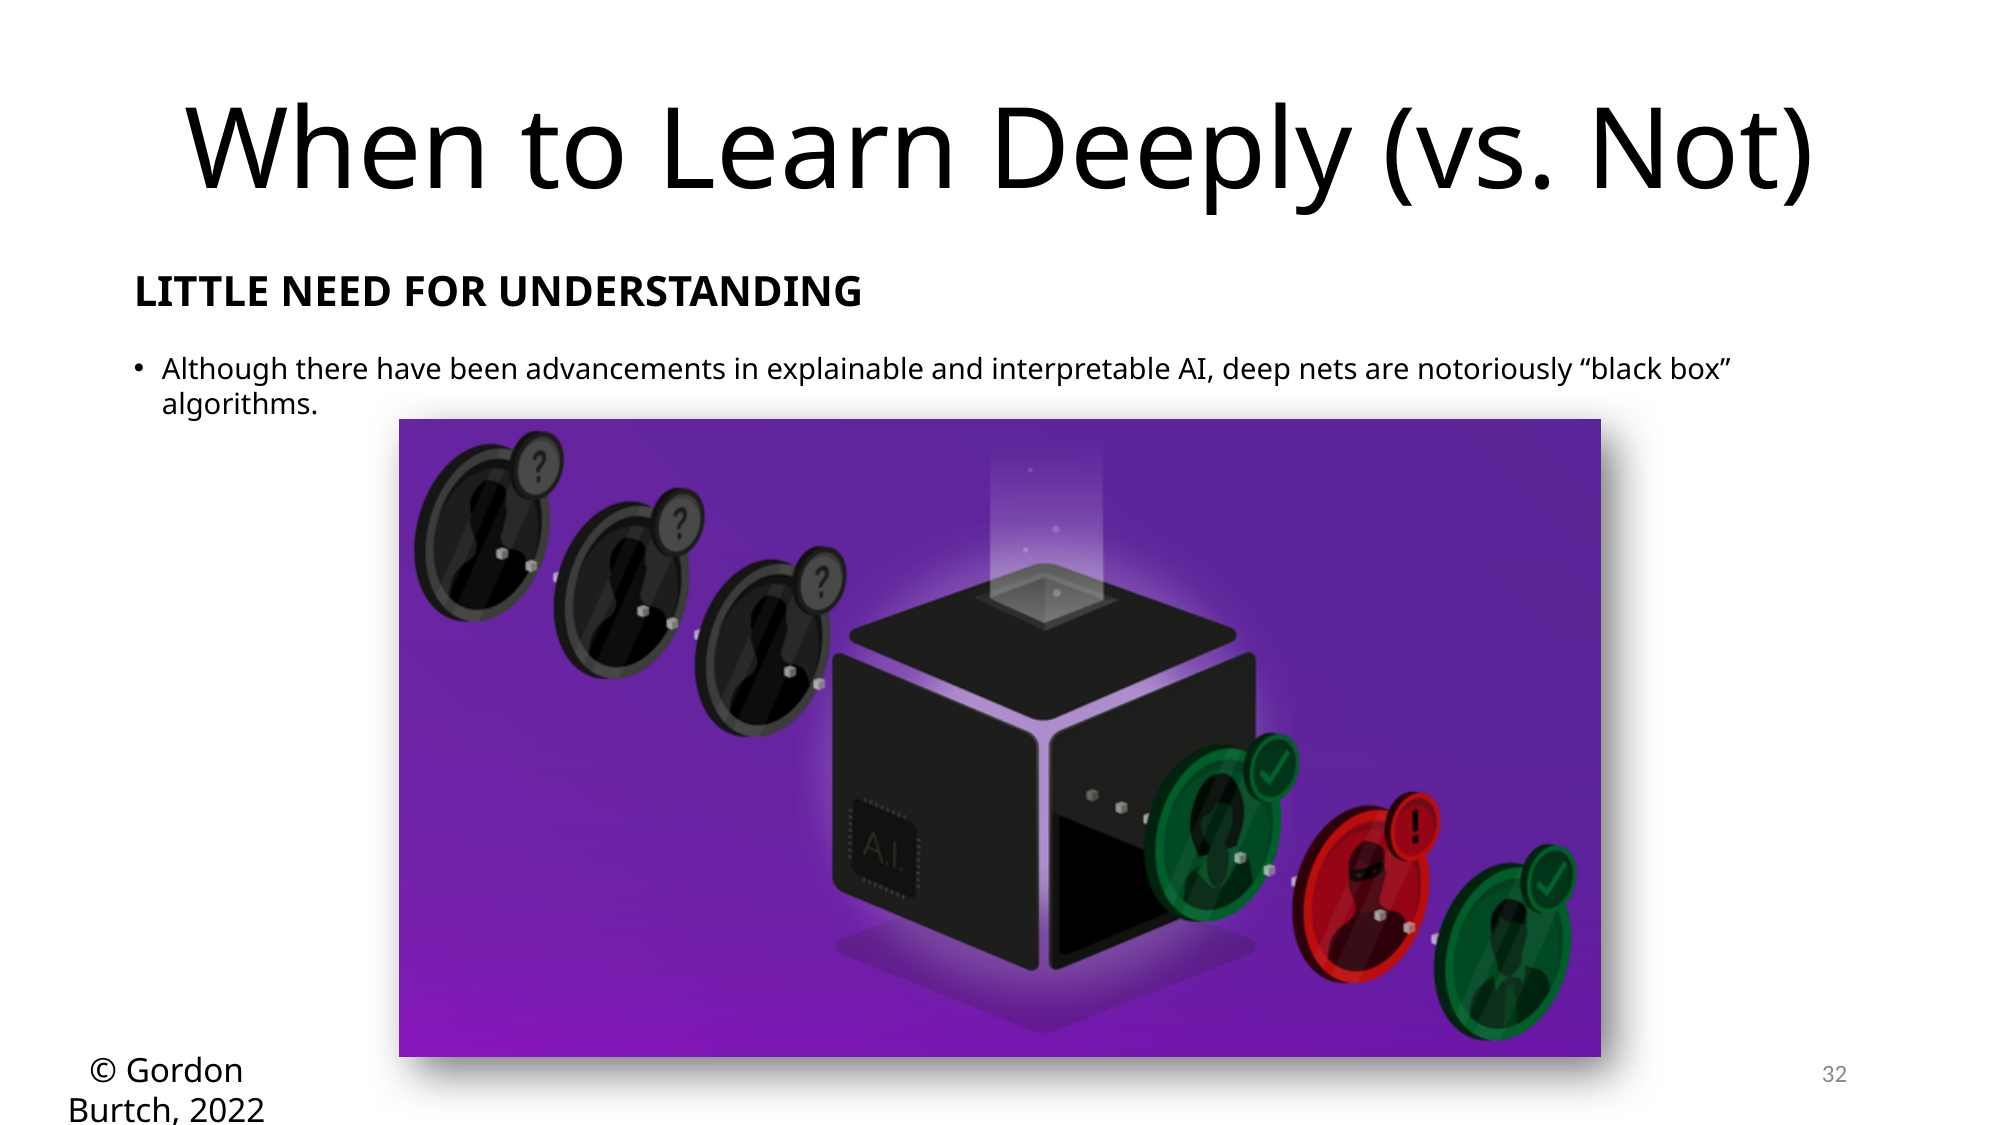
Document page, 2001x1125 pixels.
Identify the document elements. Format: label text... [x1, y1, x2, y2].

picture [399, 419, 1601, 1057]
text_box LITTLE NEED FOR UNDERSTANDING Although there have been advancements in explainable and interpretable AI, deep nets are notoriously “black box” algorithms. [118, 257, 1877, 428]
text_box When to Learn Deeply (vs. Not) [158, 68, 1842, 219]
slide_number ‹#› [1608, 1042, 1863, 1103]
